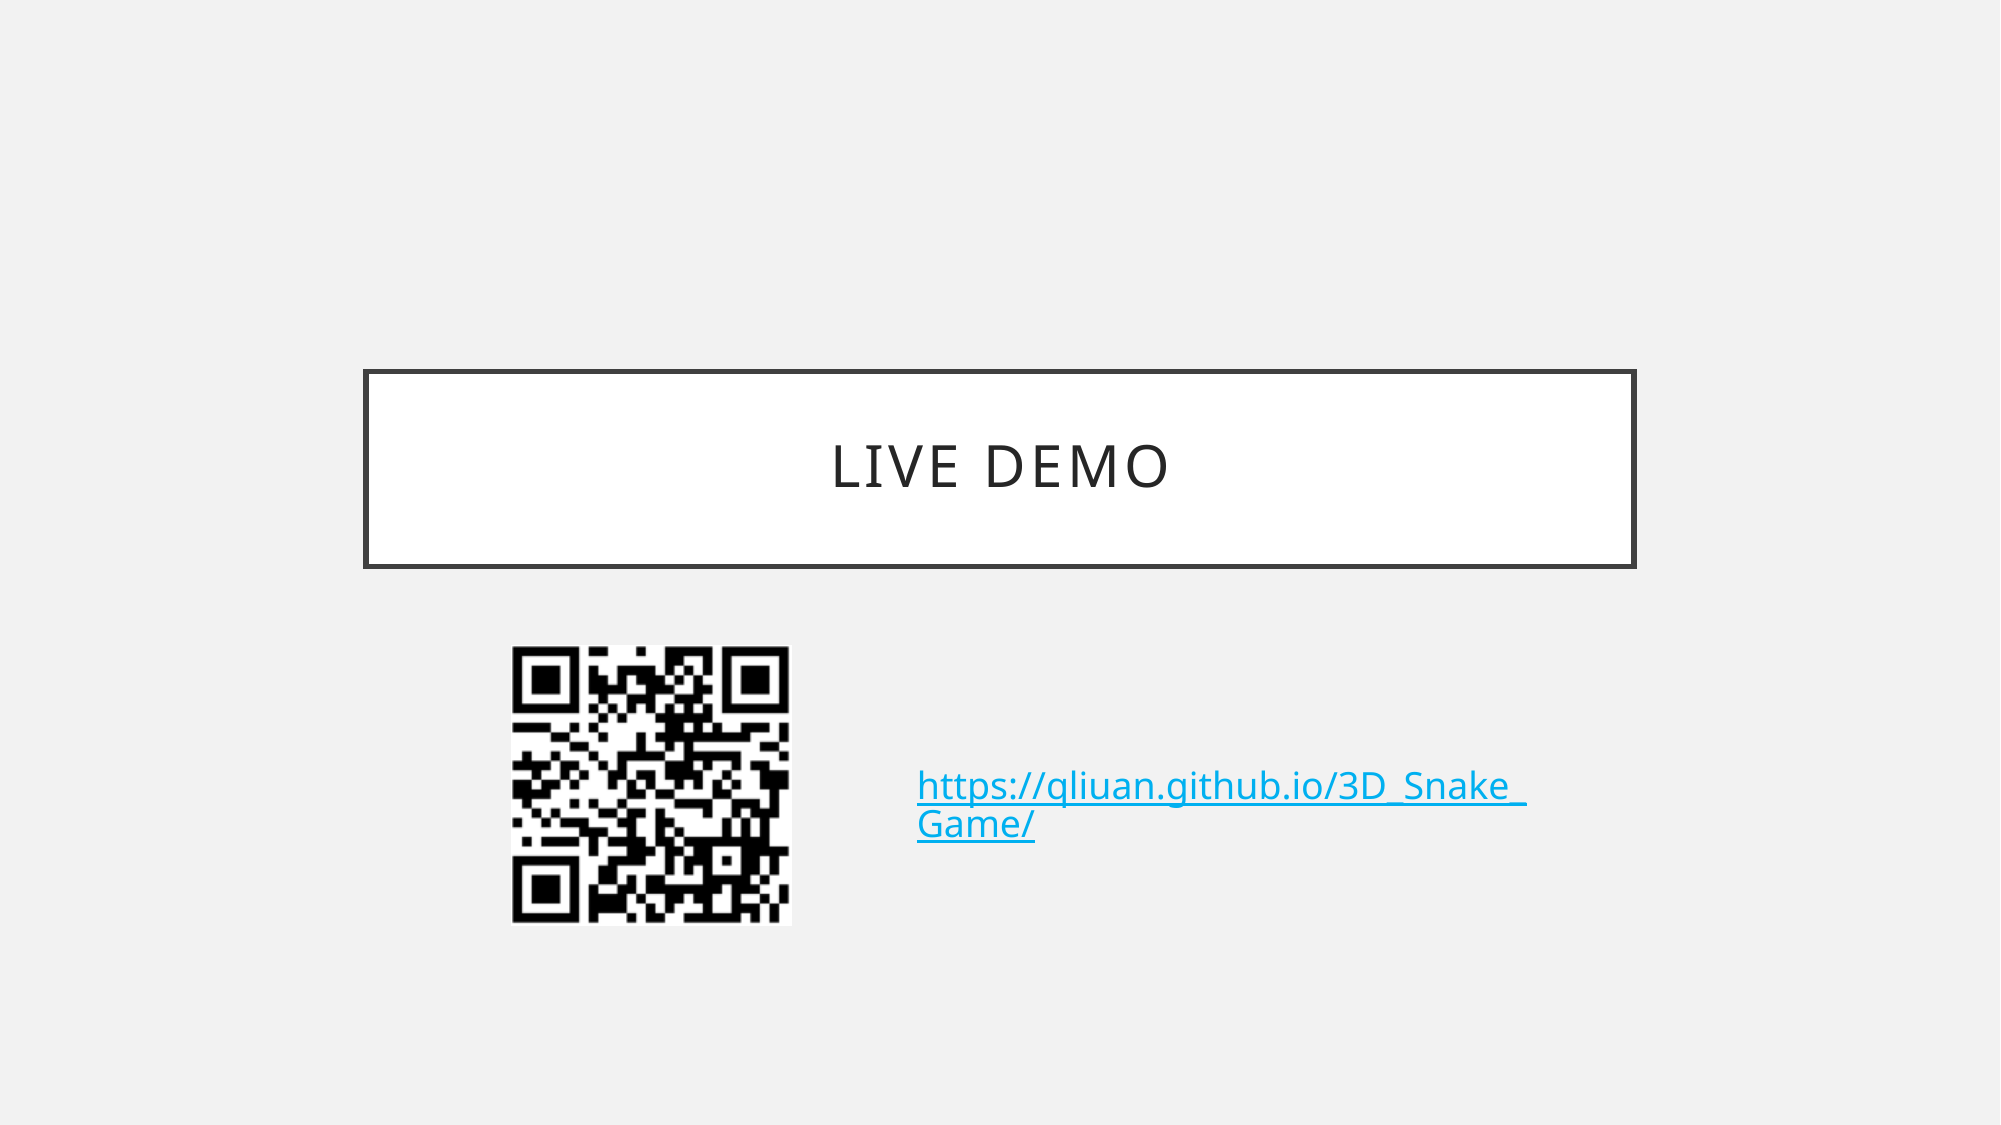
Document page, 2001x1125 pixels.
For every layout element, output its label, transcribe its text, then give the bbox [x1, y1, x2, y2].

title Live Demo [363, 369, 1637, 569]
picture [511, 645, 792, 926]
text_box https://qliuan.github.io/3D_Snake_Game/ [902, 754, 1562, 821]
